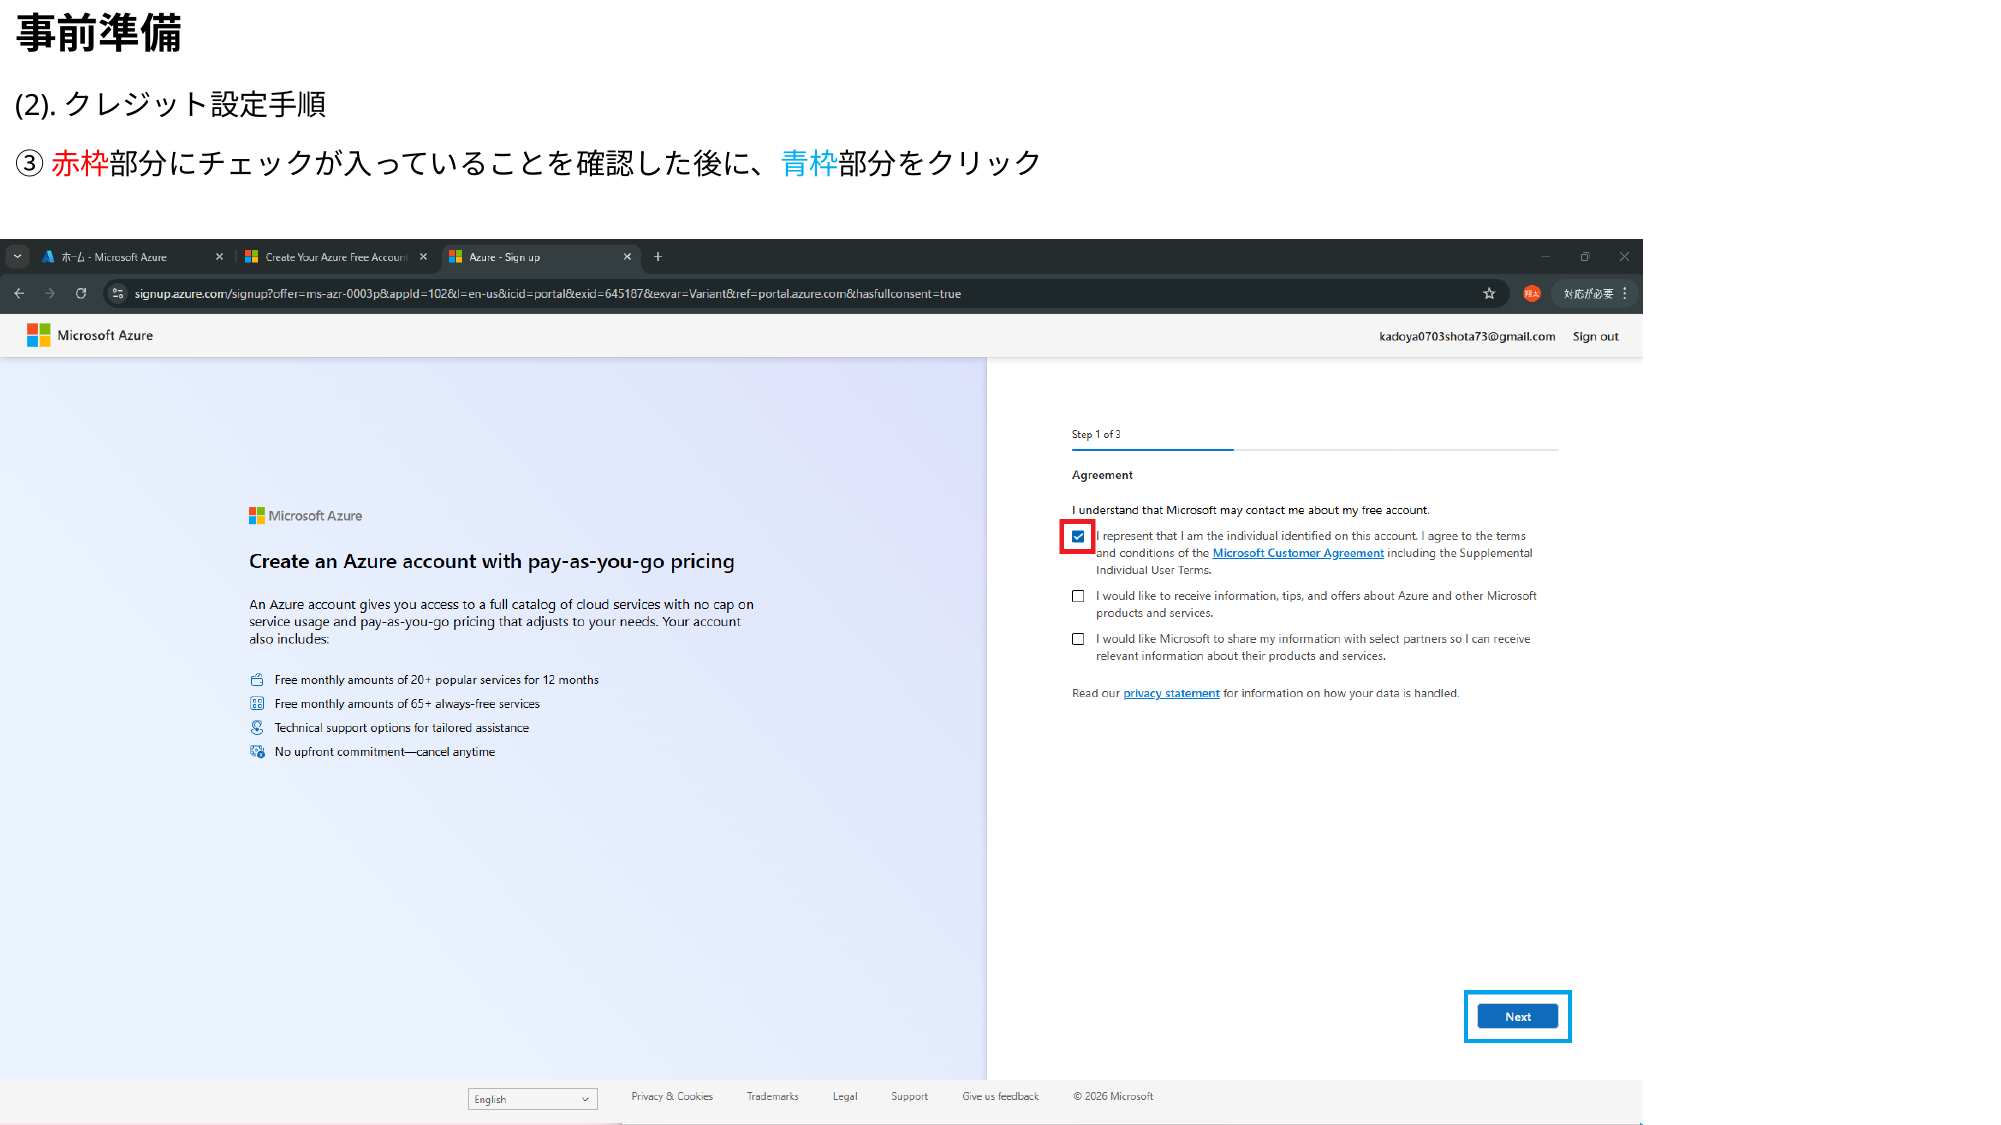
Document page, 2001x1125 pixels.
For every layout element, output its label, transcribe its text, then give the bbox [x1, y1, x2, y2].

text_box (2).クレジット設定手順 [0, 70, 2000, 141]
text_box ③赤枠部分にチェックが入っていることを確認した後に、青枠部分をクリック [0, 141, 2000, 1125]
picture [0, 238, 1643, 1125]
title 事前準備 [0, 0, 2000, 70]
